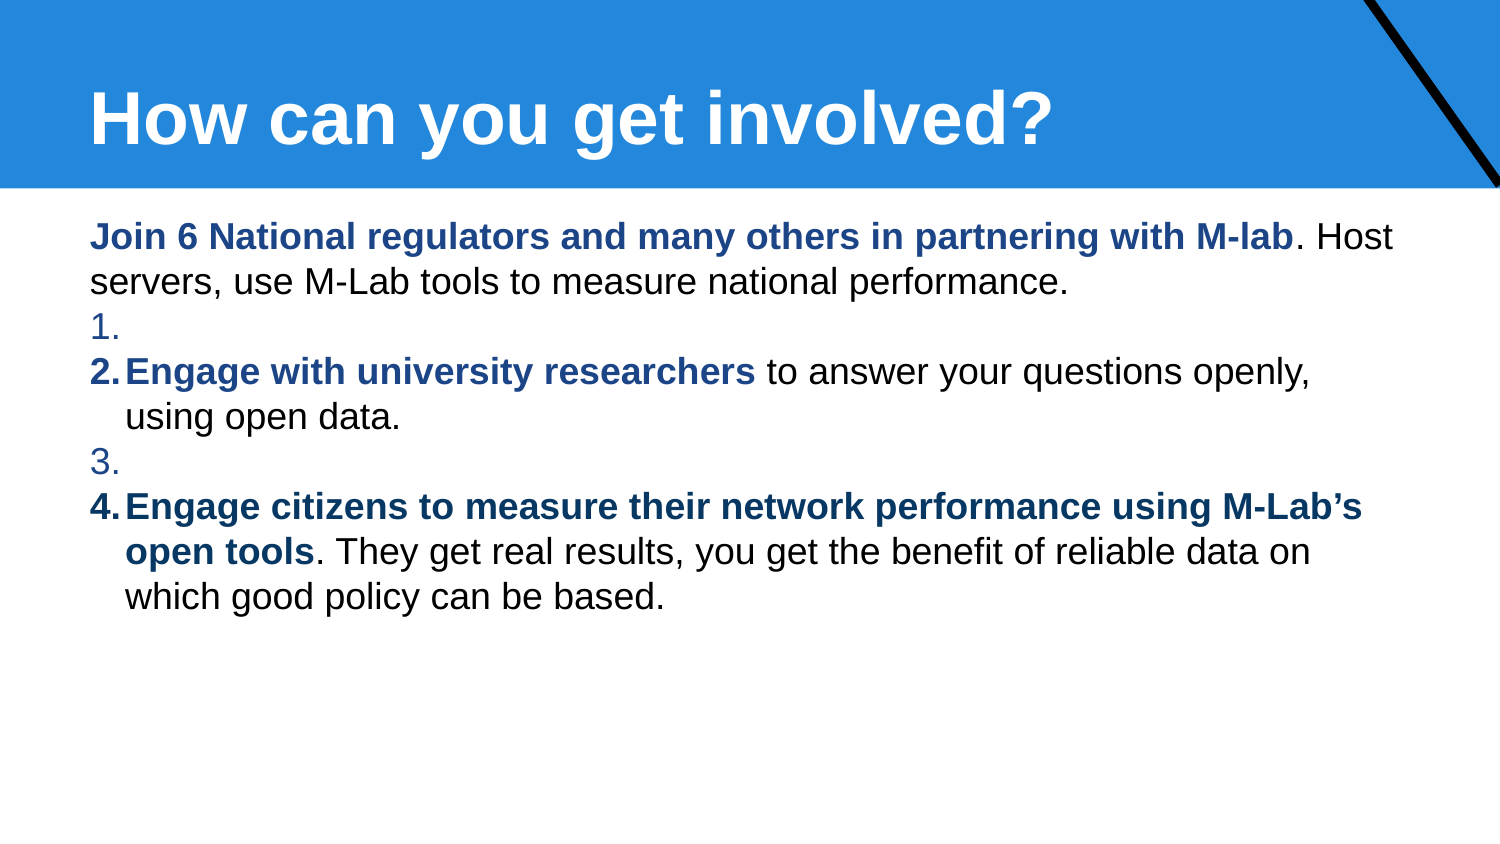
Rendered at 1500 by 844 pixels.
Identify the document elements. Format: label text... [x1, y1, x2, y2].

text_box How can you get involved? [75, 33, 1425, 175]
text_box Join 6 National regulators and many others in partnering with M-lab. Host servers, use M-Lab tools to measure national performance. Engage with university researchers to answer your questions openly, using open data. Engage citizens to measure their network performance using M-Lab’s open tools. They get real results, you get the benefit of reliable data on which good policy can be based. [75, 196, 1425, 808]
